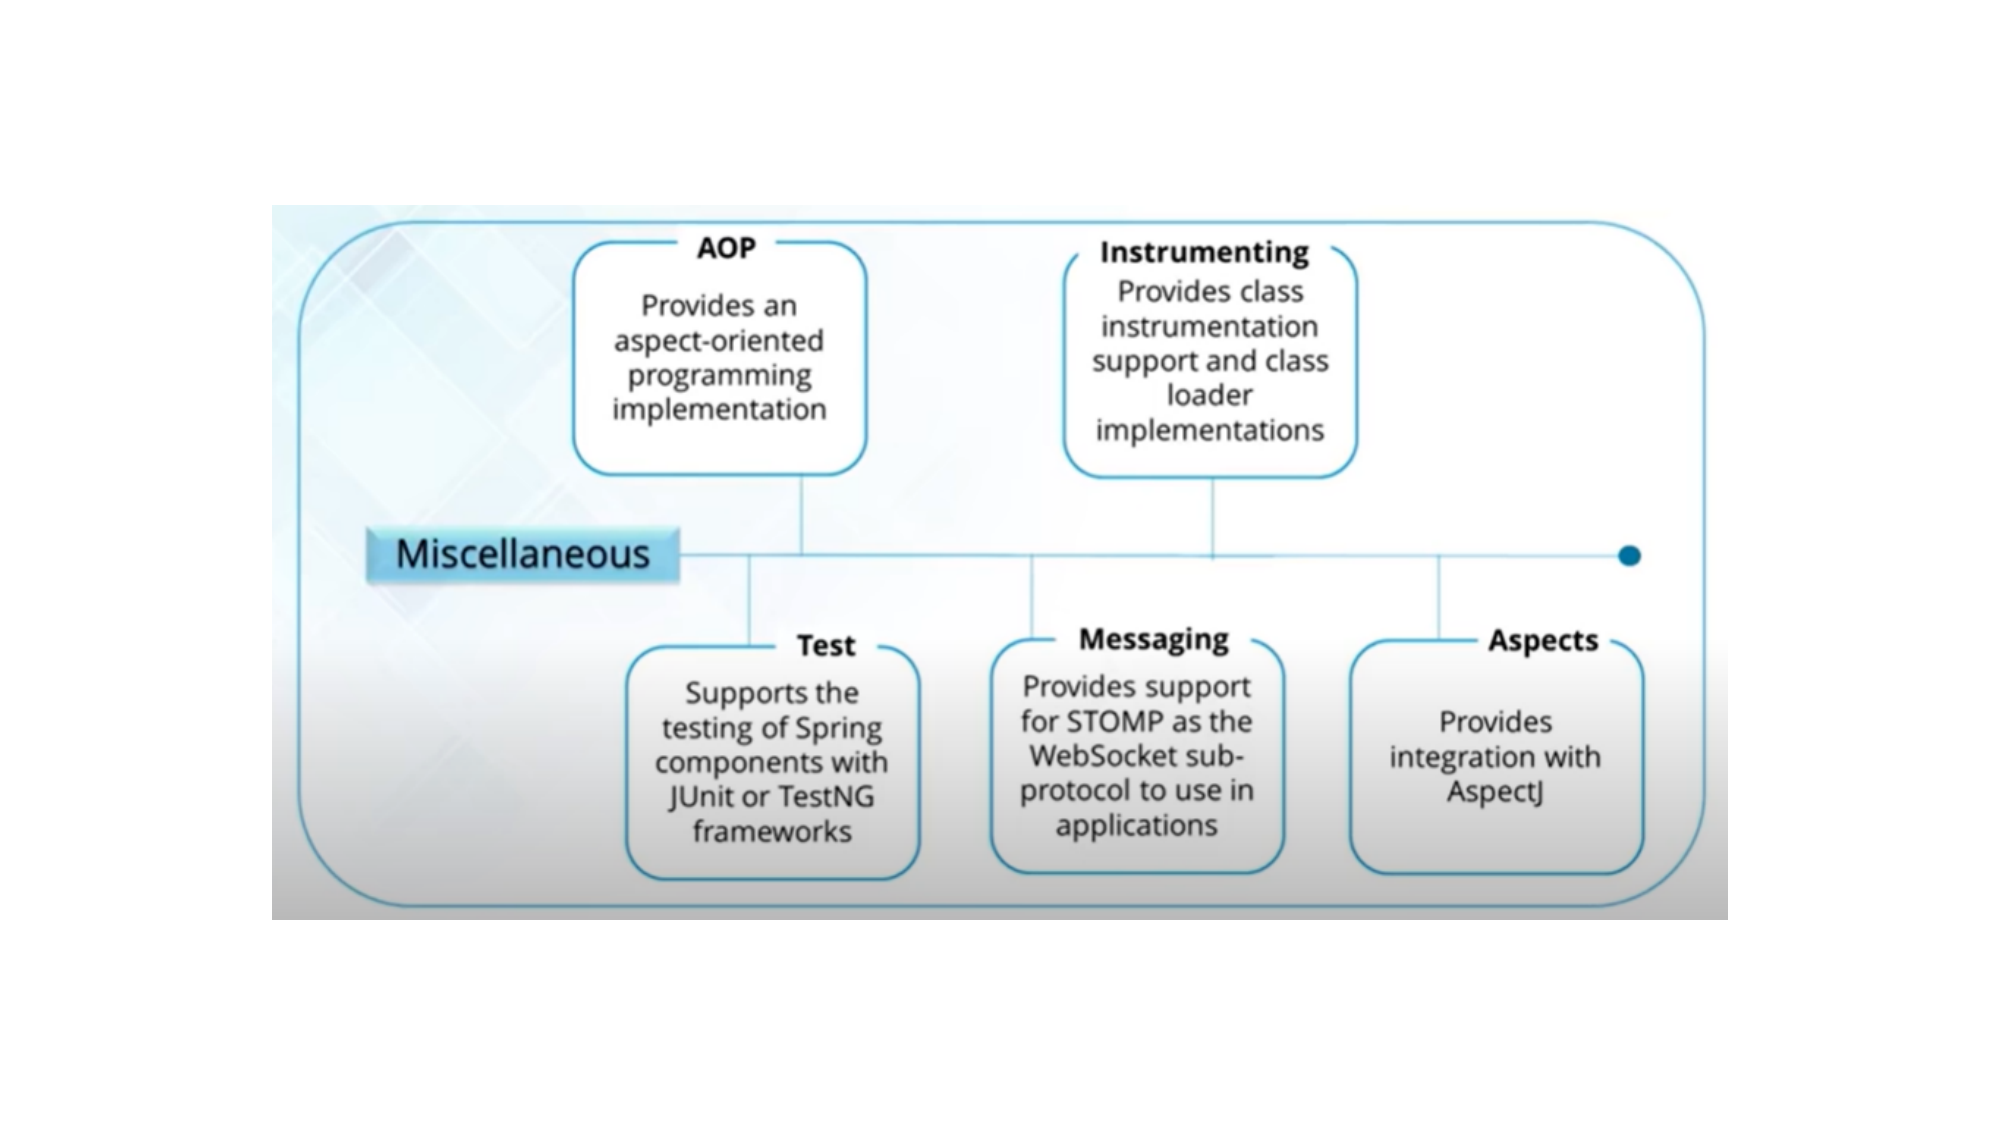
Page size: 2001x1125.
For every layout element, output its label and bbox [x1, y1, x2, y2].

picture [272, 205, 1728, 920]
